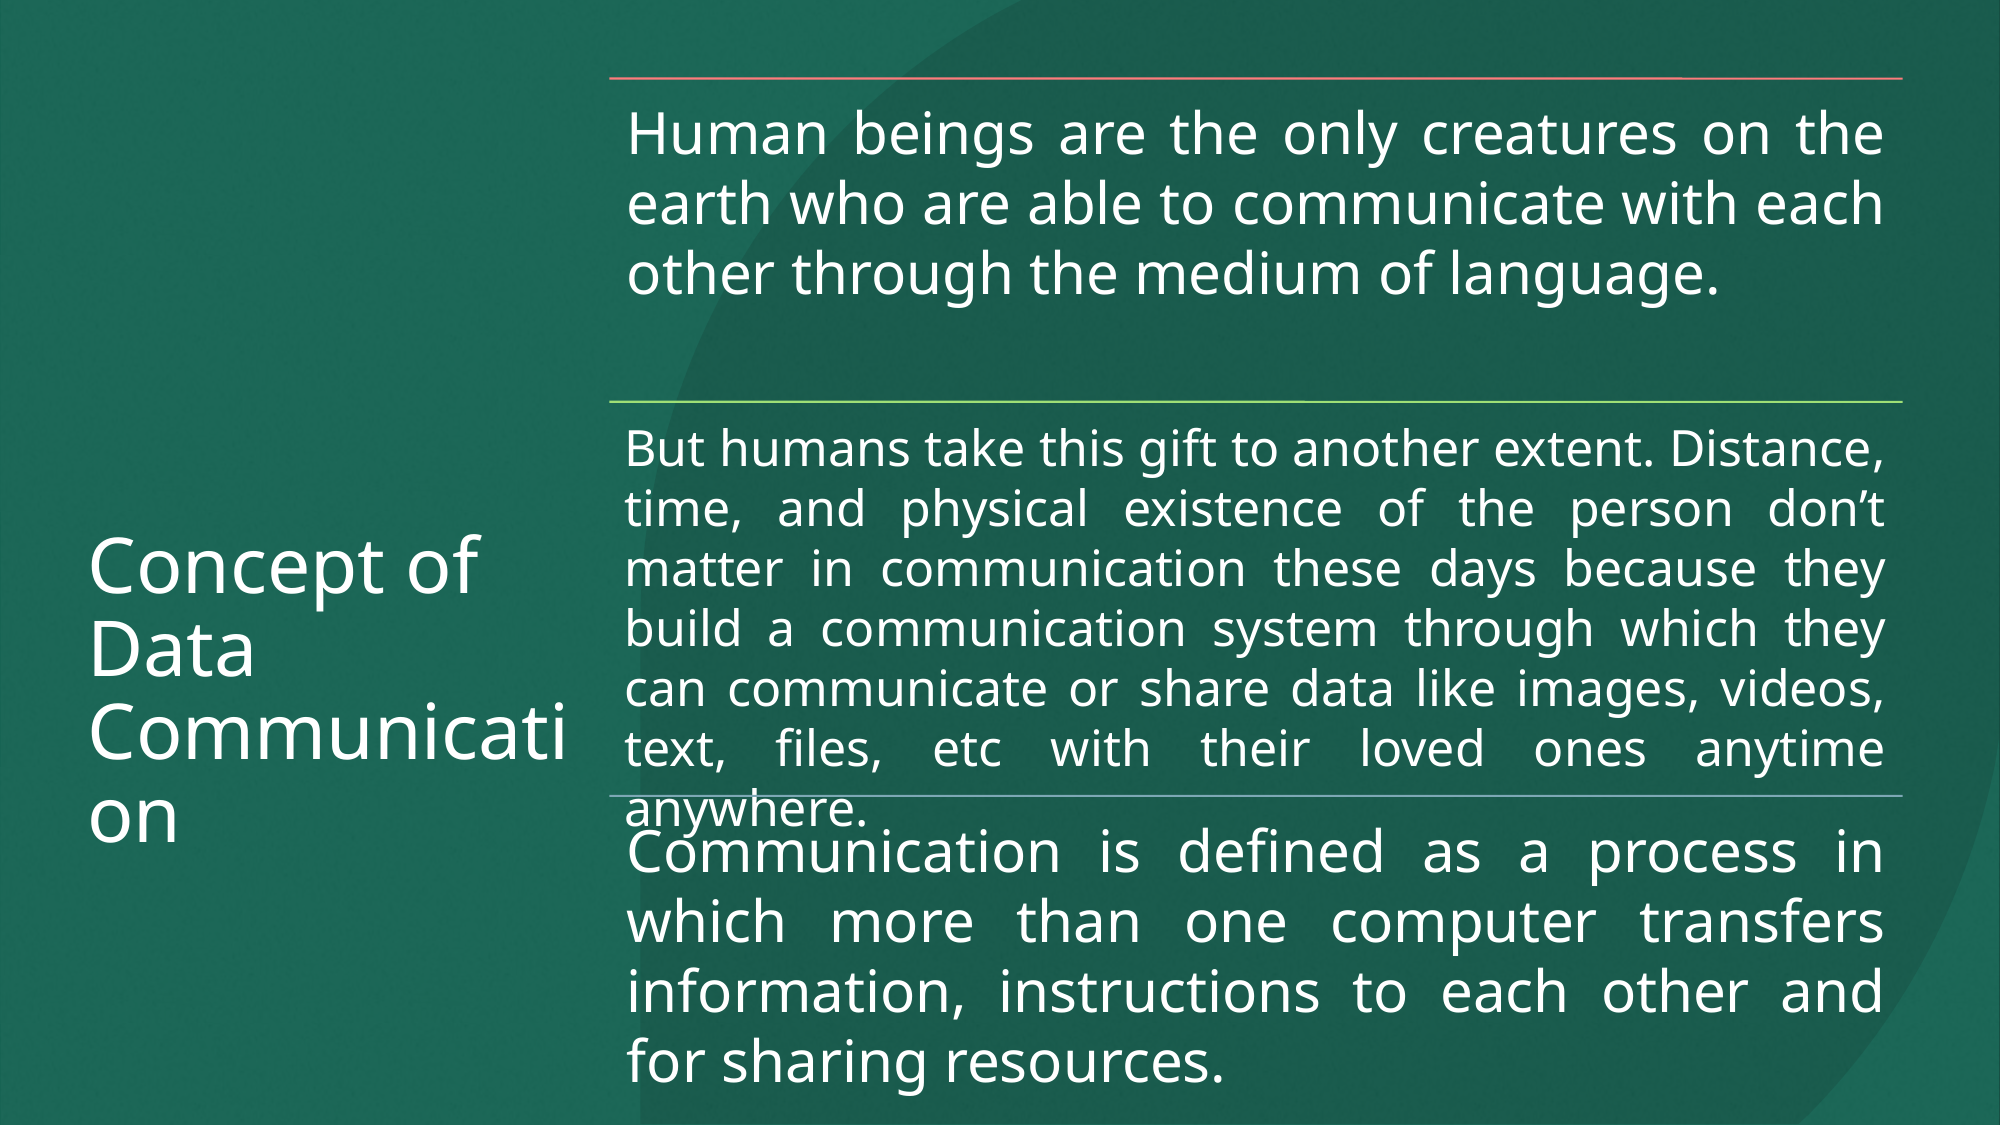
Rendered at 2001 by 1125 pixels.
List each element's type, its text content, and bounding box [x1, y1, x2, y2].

title Concept of Data Communication [72, 465, 609, 868]
text_box [0, 0, 2000, 1125]
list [609, 77, 1903, 937]
